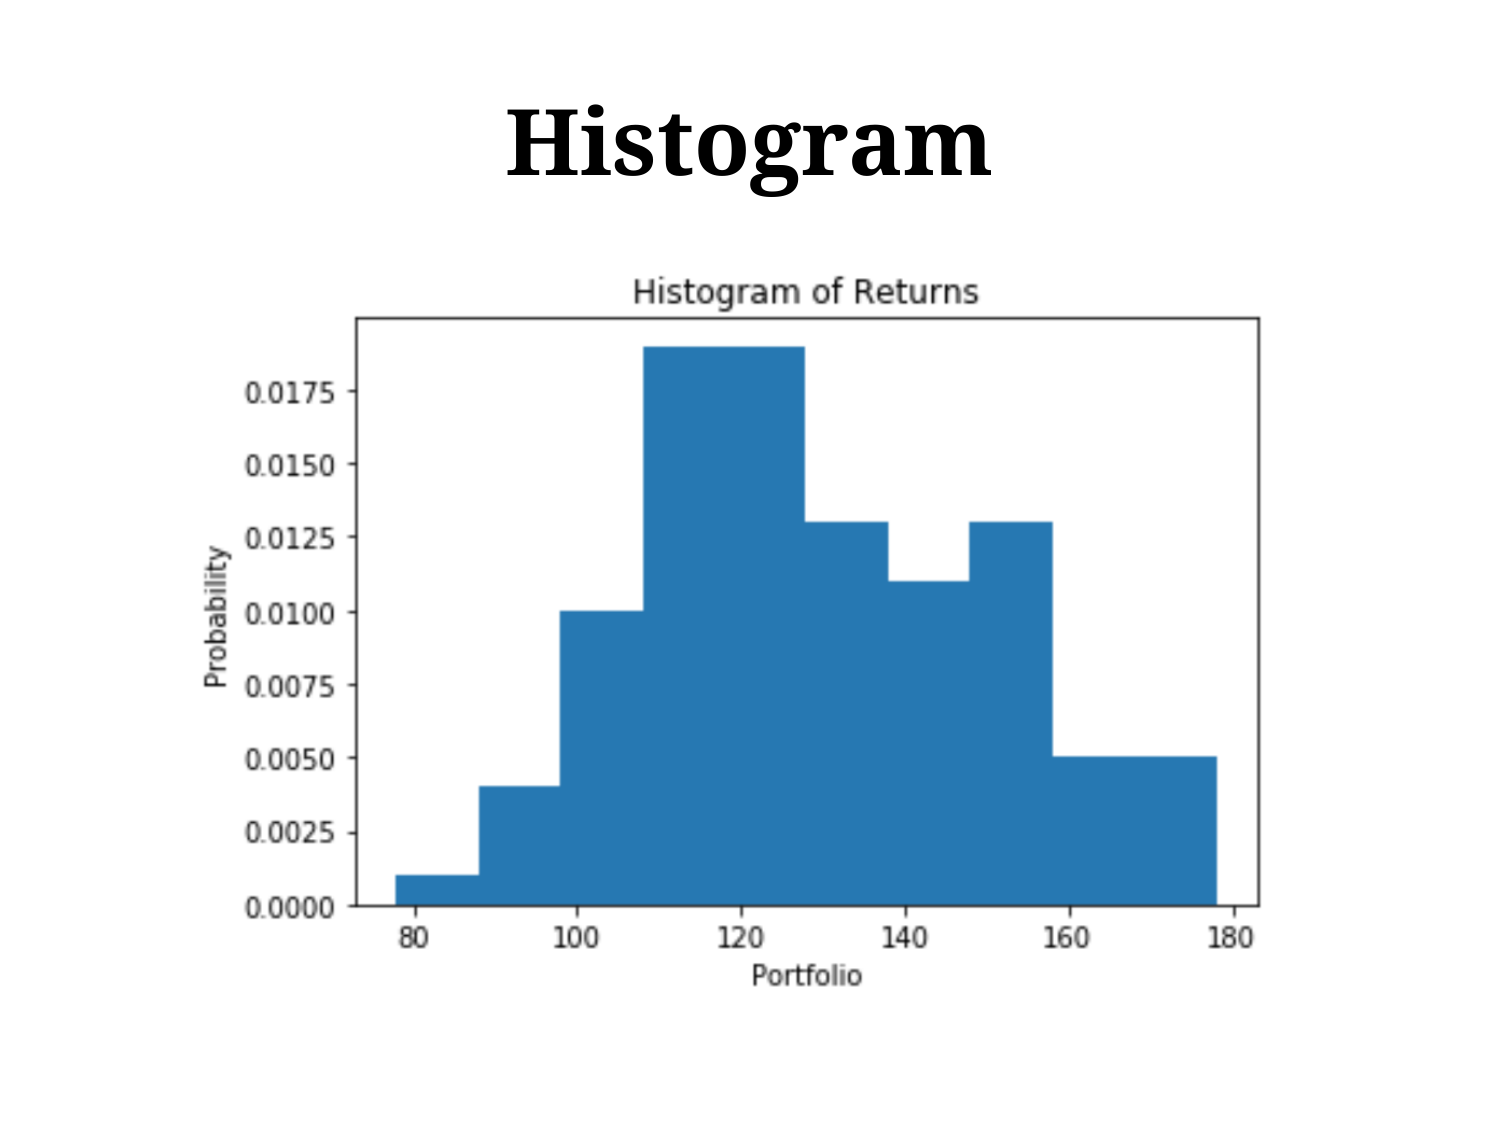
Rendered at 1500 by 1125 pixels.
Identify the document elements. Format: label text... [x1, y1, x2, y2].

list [74, 262, 1426, 1006]
title Histogram [75, 45, 1425, 233]
